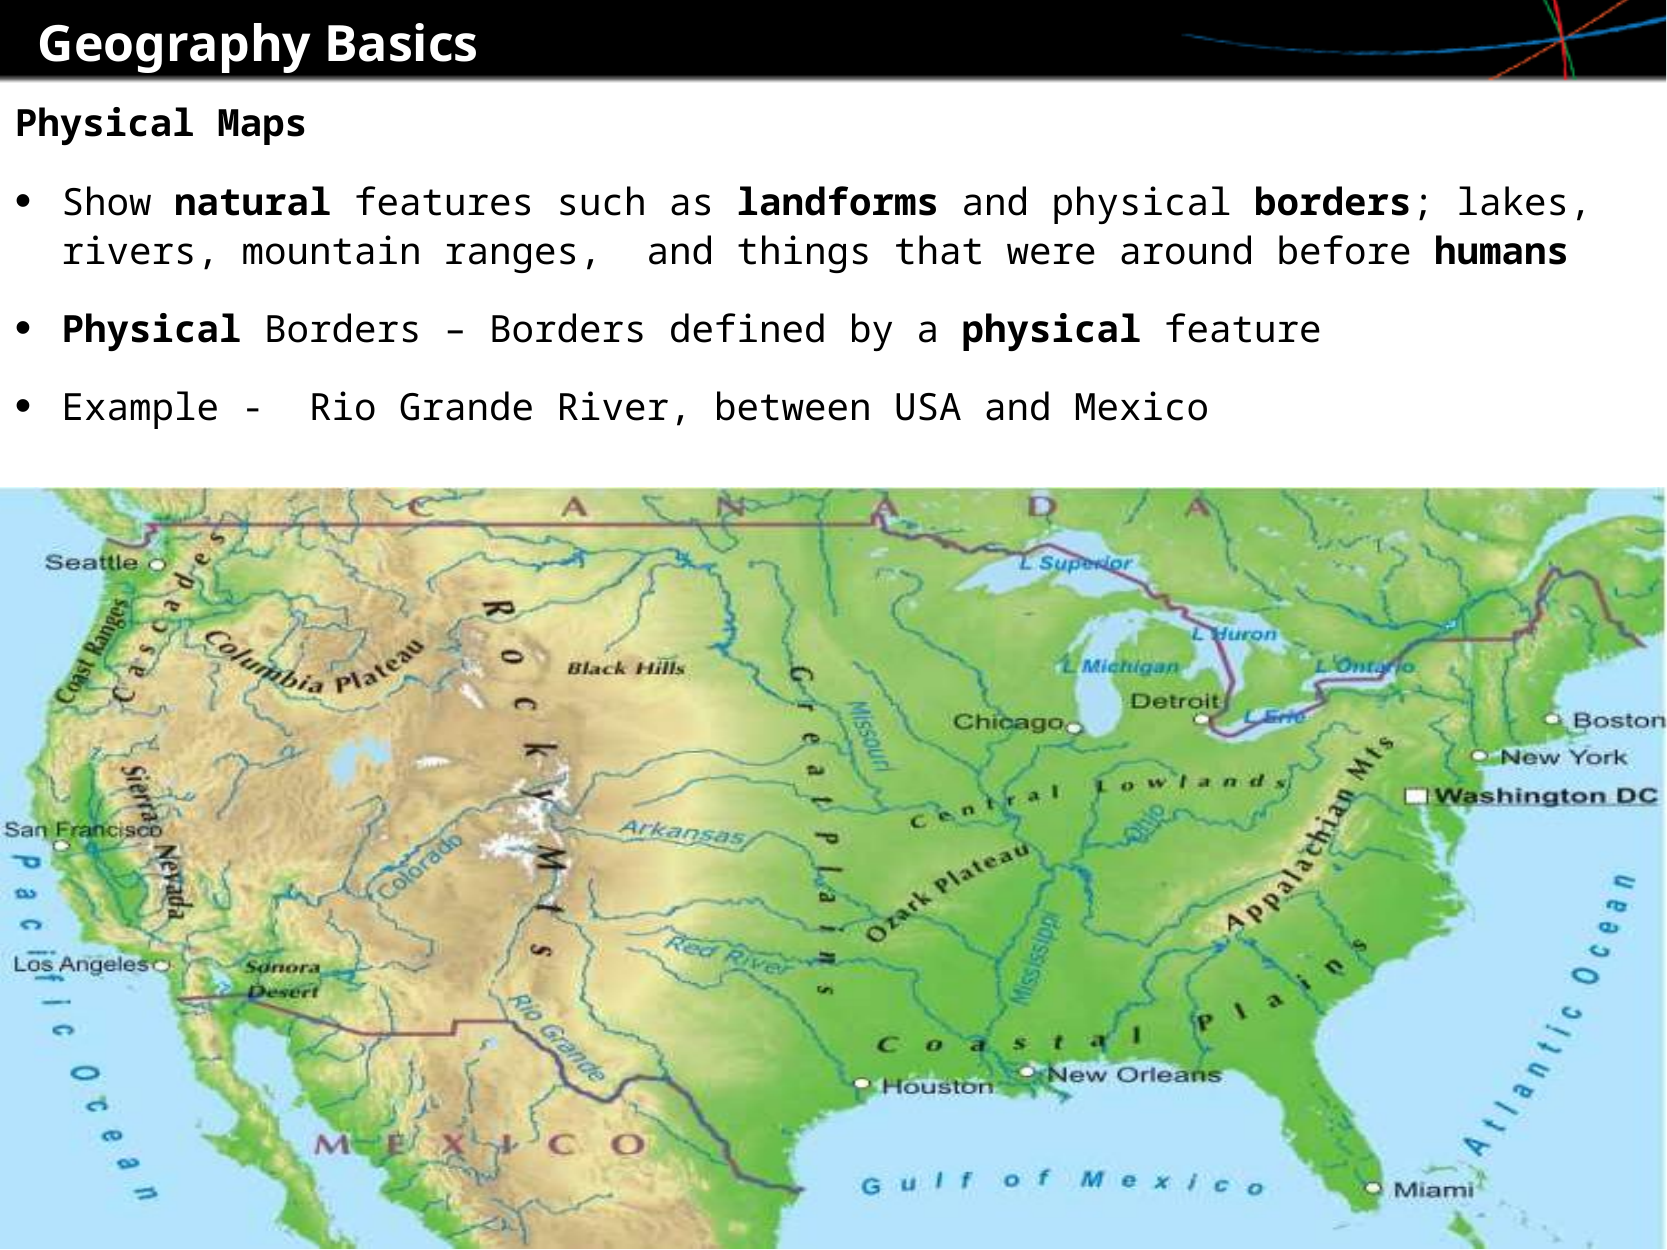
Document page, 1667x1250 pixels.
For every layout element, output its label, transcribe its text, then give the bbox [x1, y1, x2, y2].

picture [0, 486, 1667, 1249]
text_box Geography Basics [23, 3, 824, 79]
text_box Physical Maps Show natural features such as landforms and physical borders; lakes, rivers, mountain ranges, and things that were around before humans Physical Borders – Borders defined by a physical feature Example - Rio Grande River, between USA and Mexico [0, 87, 1667, 486]
text_box [0, 0, 1667, 87]
